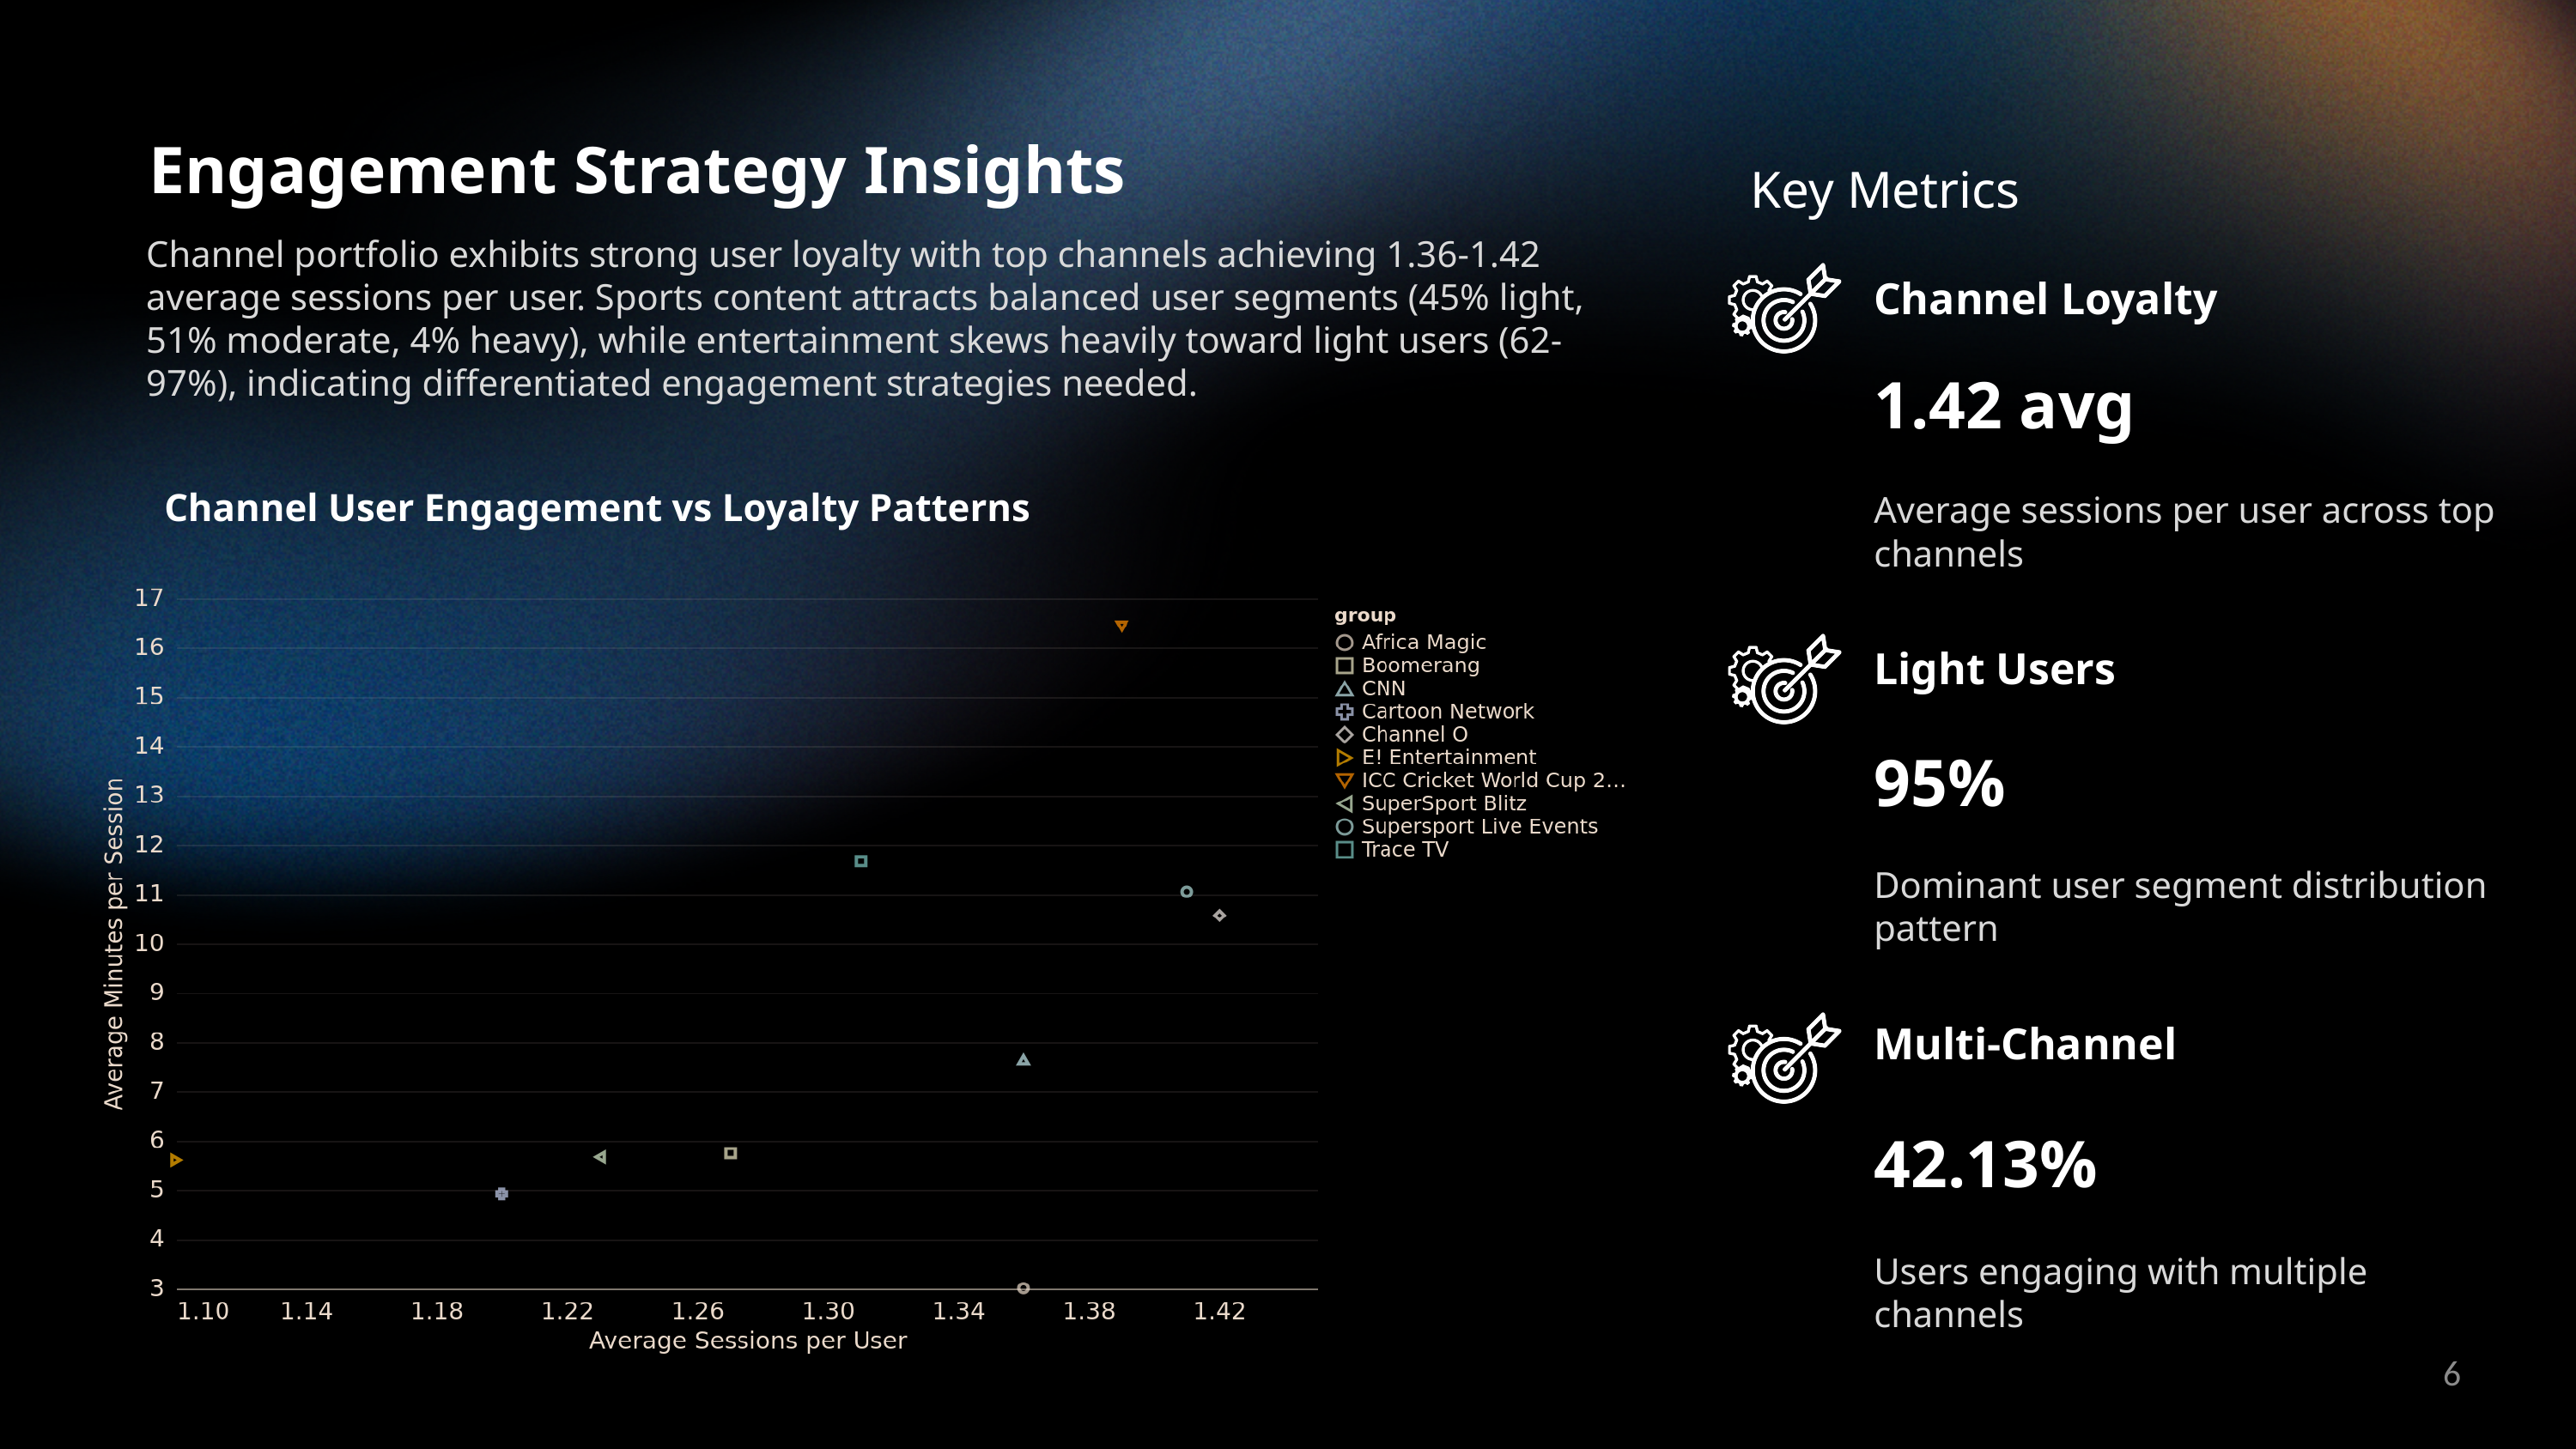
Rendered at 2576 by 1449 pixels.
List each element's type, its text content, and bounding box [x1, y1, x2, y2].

text_box 42.13% [1868, 1082, 2521, 1242]
text_box [0, 0, 2576, 953]
text_box Light Users [1868, 636, 2506, 701]
text_box Average sessions per user across top channels [1868, 482, 2530, 617]
text_box Engagement Strategy Insights [143, 123, 1644, 213]
picture [94, 550, 1644, 1361]
text_box Users engaging with multiple channels [1868, 1243, 2482, 1410]
text_box [1728, 1012, 1842, 1104]
text_box Channel portfolio exhibits strong user loyalty with top channels achieving 1.36-1.42 average sessions per user. Sports content attracts balanced user segments (45% light, 51% moderate, 4% heavy), while entertainment skews heavily toward light users (62-97%), indicating differentiated engagement strategies needed. [140, 226, 1641, 504]
text_box Channel User Engagement vs Loyalty Patterns [158, 478, 1629, 549]
text_box [1728, 634, 1842, 724]
text_box Channel Loyalty [1868, 266, 2520, 324]
text_box 95% [1868, 702, 2520, 857]
text_box [1728, 263, 1842, 354]
text_box 1.42 avg [1868, 324, 2521, 481]
text_box Dominant user segment distribution pattern [1868, 857, 2530, 1002]
slide_number 6 [2173, 1345, 2475, 1397]
text_box Key Metrics [1745, 152, 2026, 223]
text_box Multi-Channel [1868, 1011, 2535, 1076]
